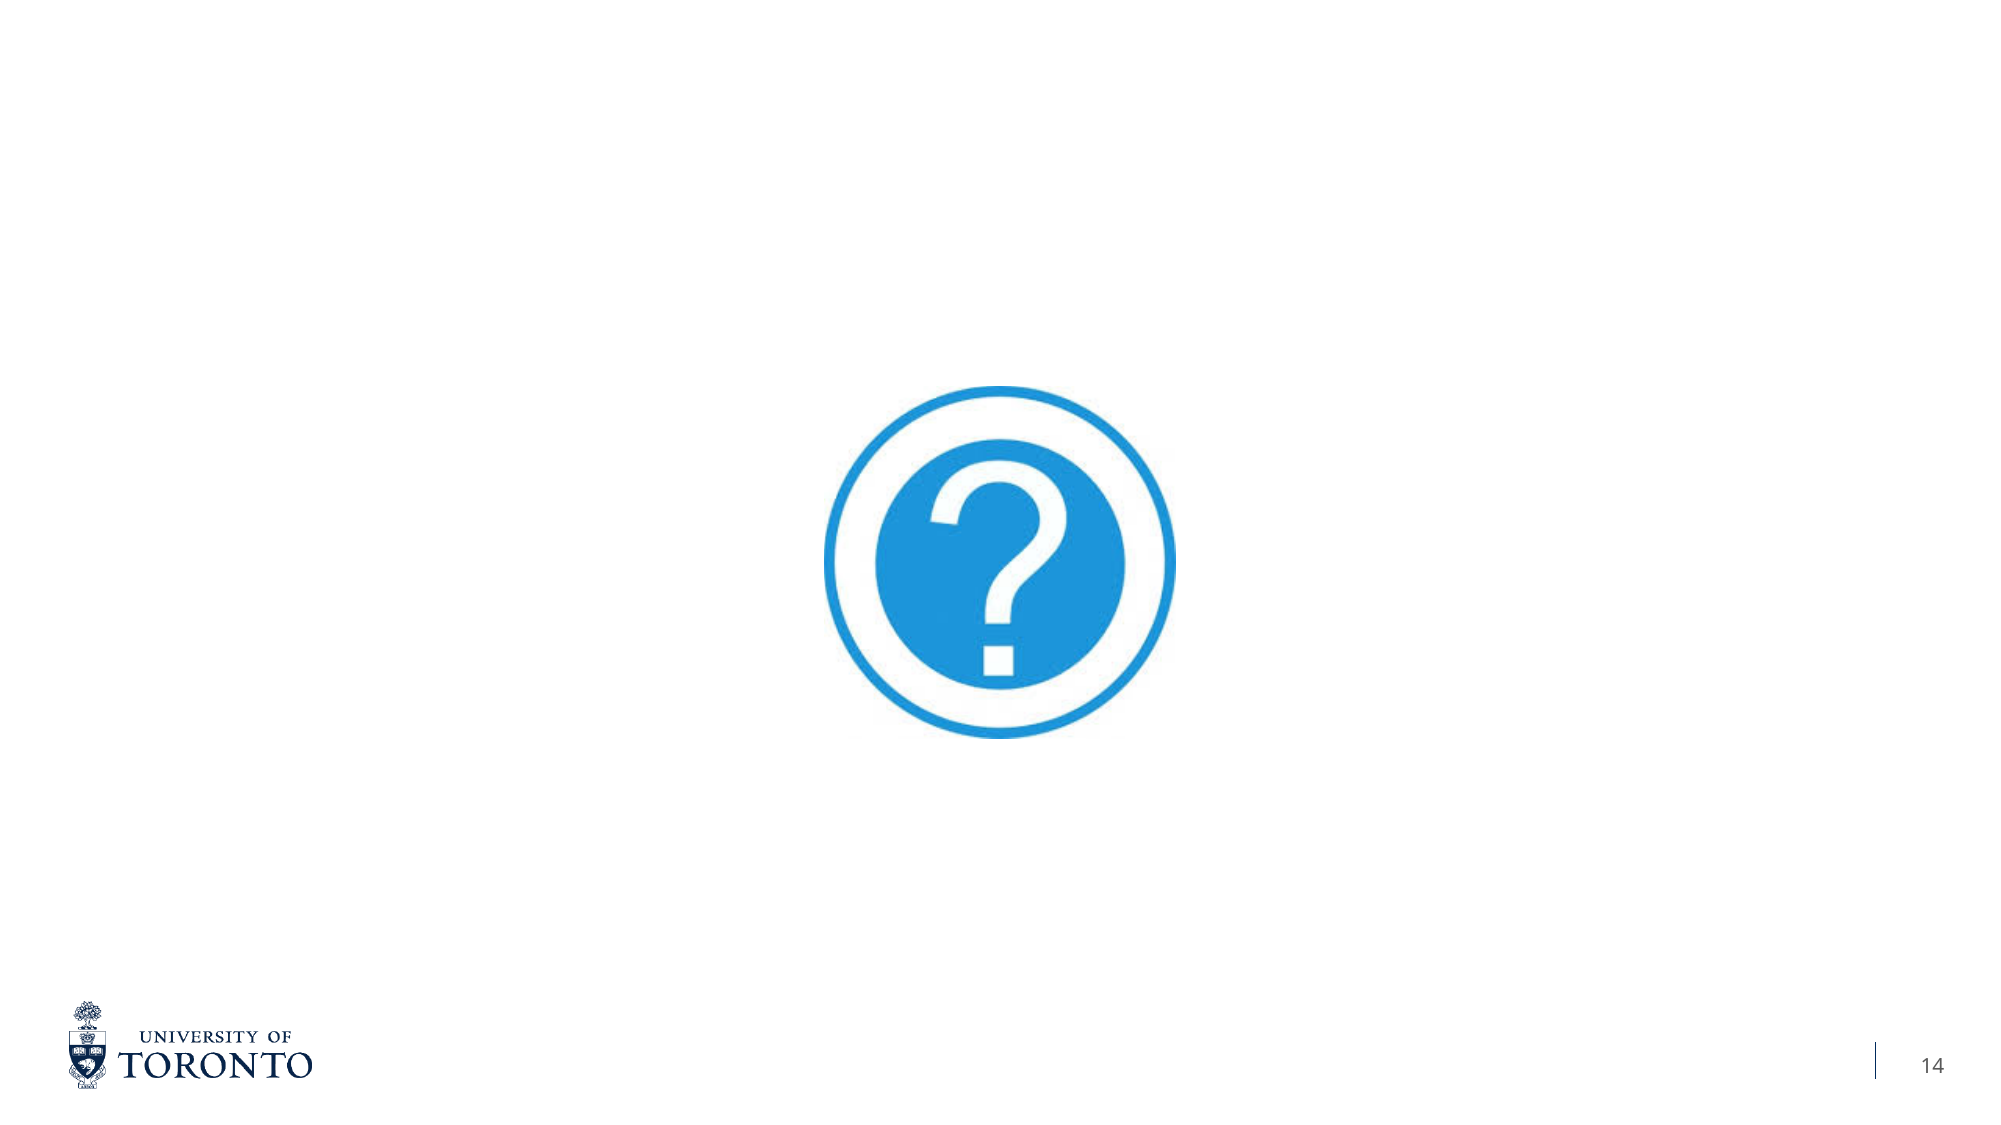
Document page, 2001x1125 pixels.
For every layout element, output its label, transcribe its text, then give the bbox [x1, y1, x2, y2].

slide_number 14 [1896, 1036, 1969, 1097]
picture [69, 1001, 312, 1089]
picture [824, 386, 1176, 739]
